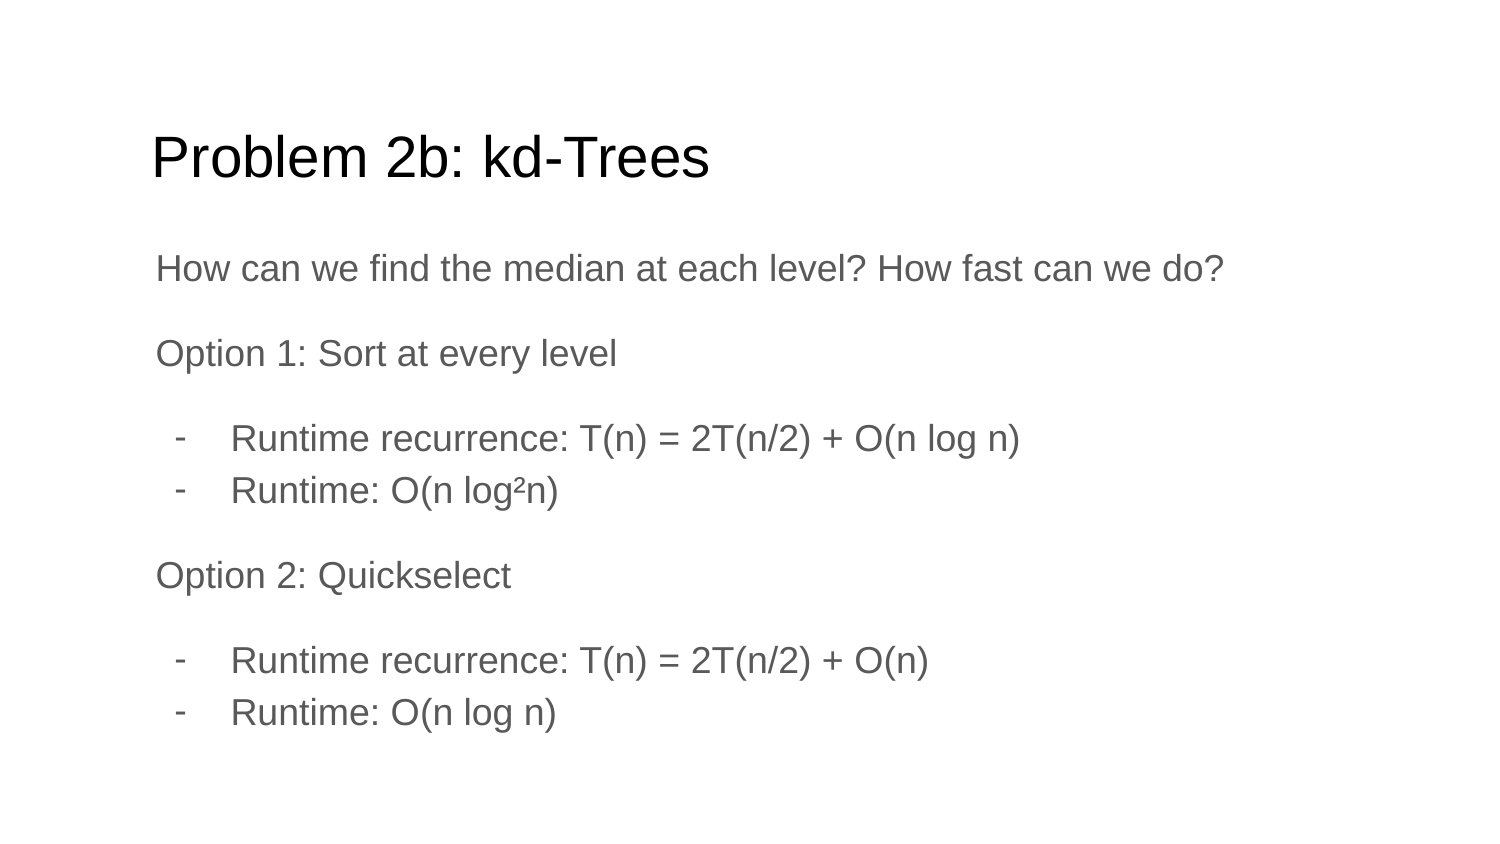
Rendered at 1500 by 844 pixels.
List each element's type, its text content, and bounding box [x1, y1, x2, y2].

title Problem 2b: kd-Trees [140, 75, 1356, 222]
text_box How can we find the median at each level? How fast can we do? Option 1: Sort at every level Runtime recurrence: T(n) = 2T(n/2) + O(n log n) Runtime: O(n log²n) Option 2: Quickselect Runtime recurrence: T(n) = 2T(n/2) + O(n) Runtime: O(n log n) [140, 222, 1435, 748]
